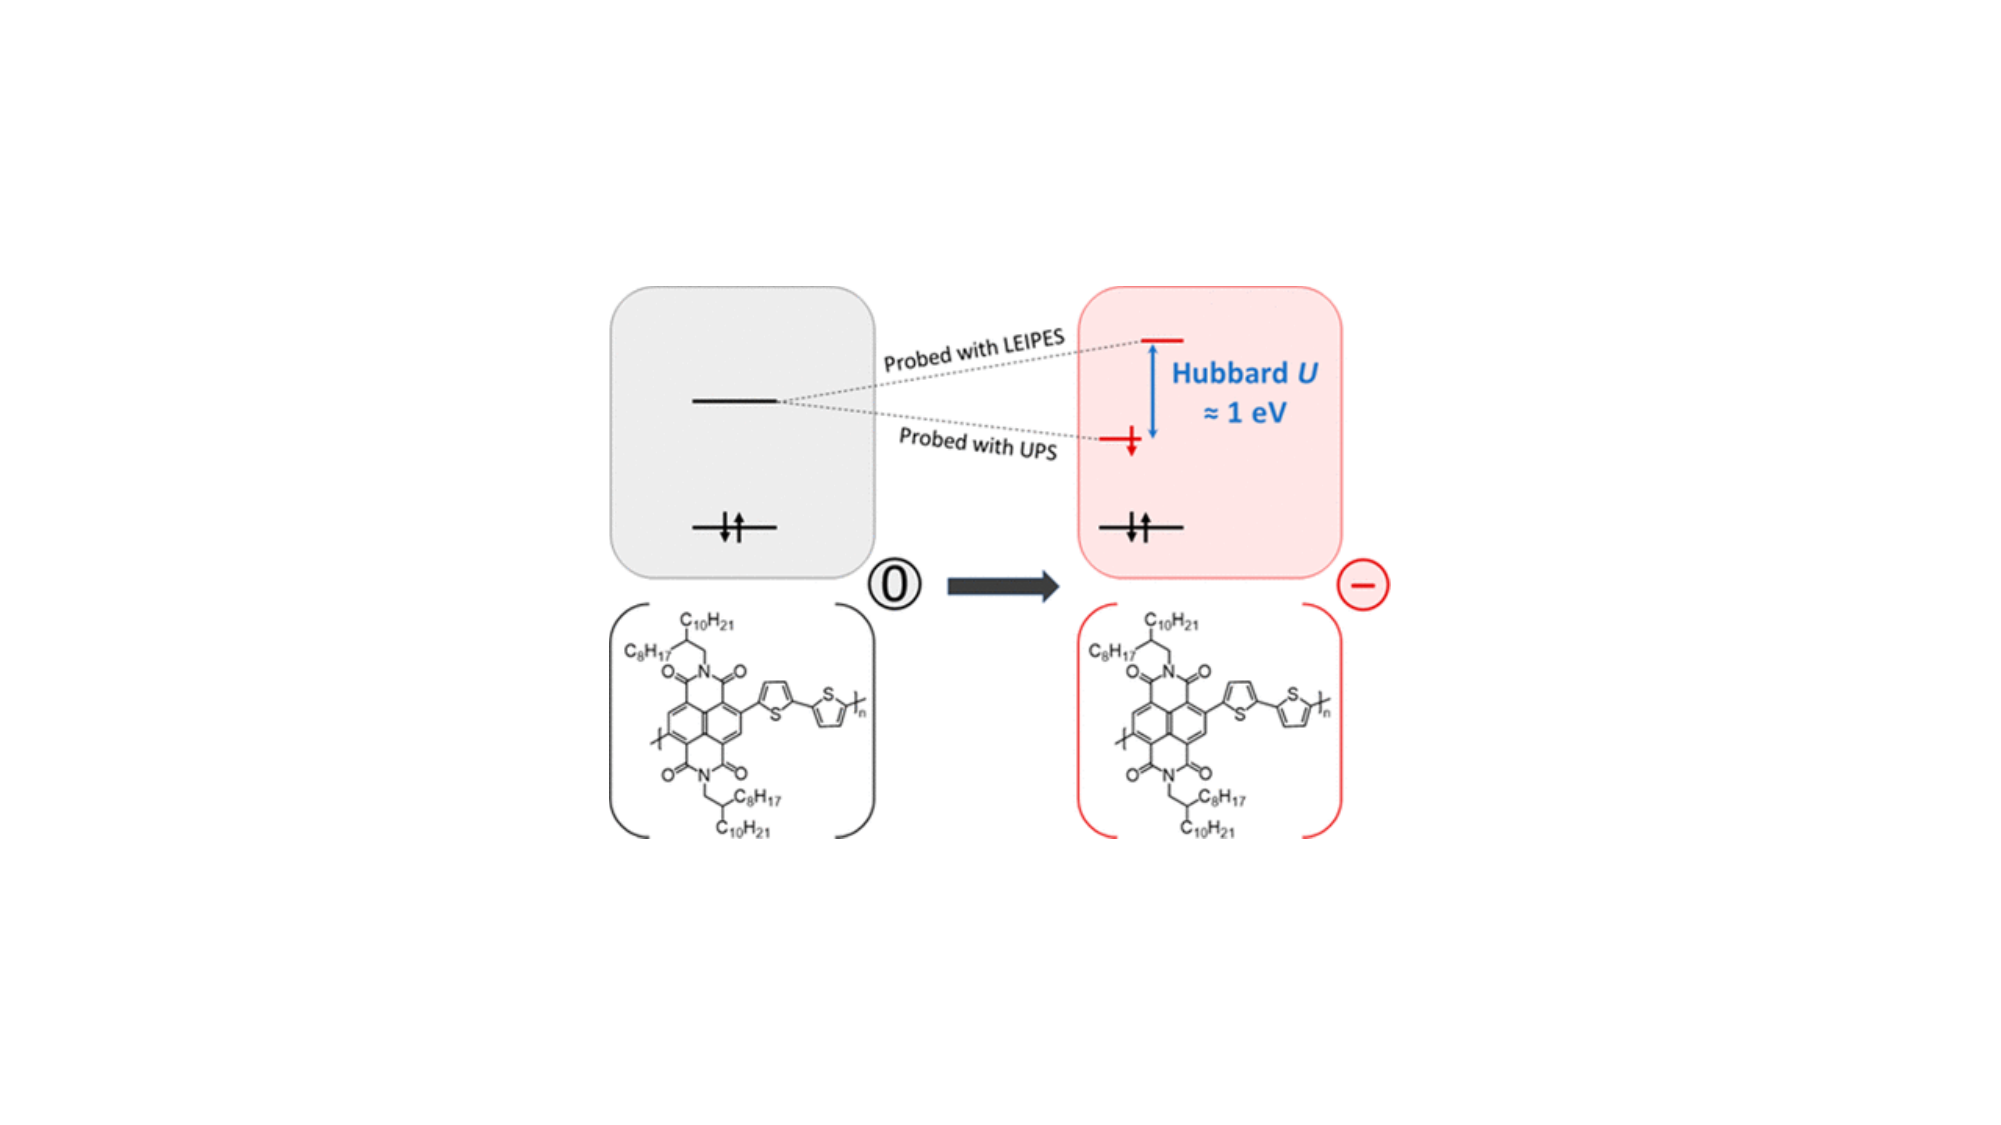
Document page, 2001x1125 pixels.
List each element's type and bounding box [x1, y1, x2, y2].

picture [609, 286, 1391, 839]
